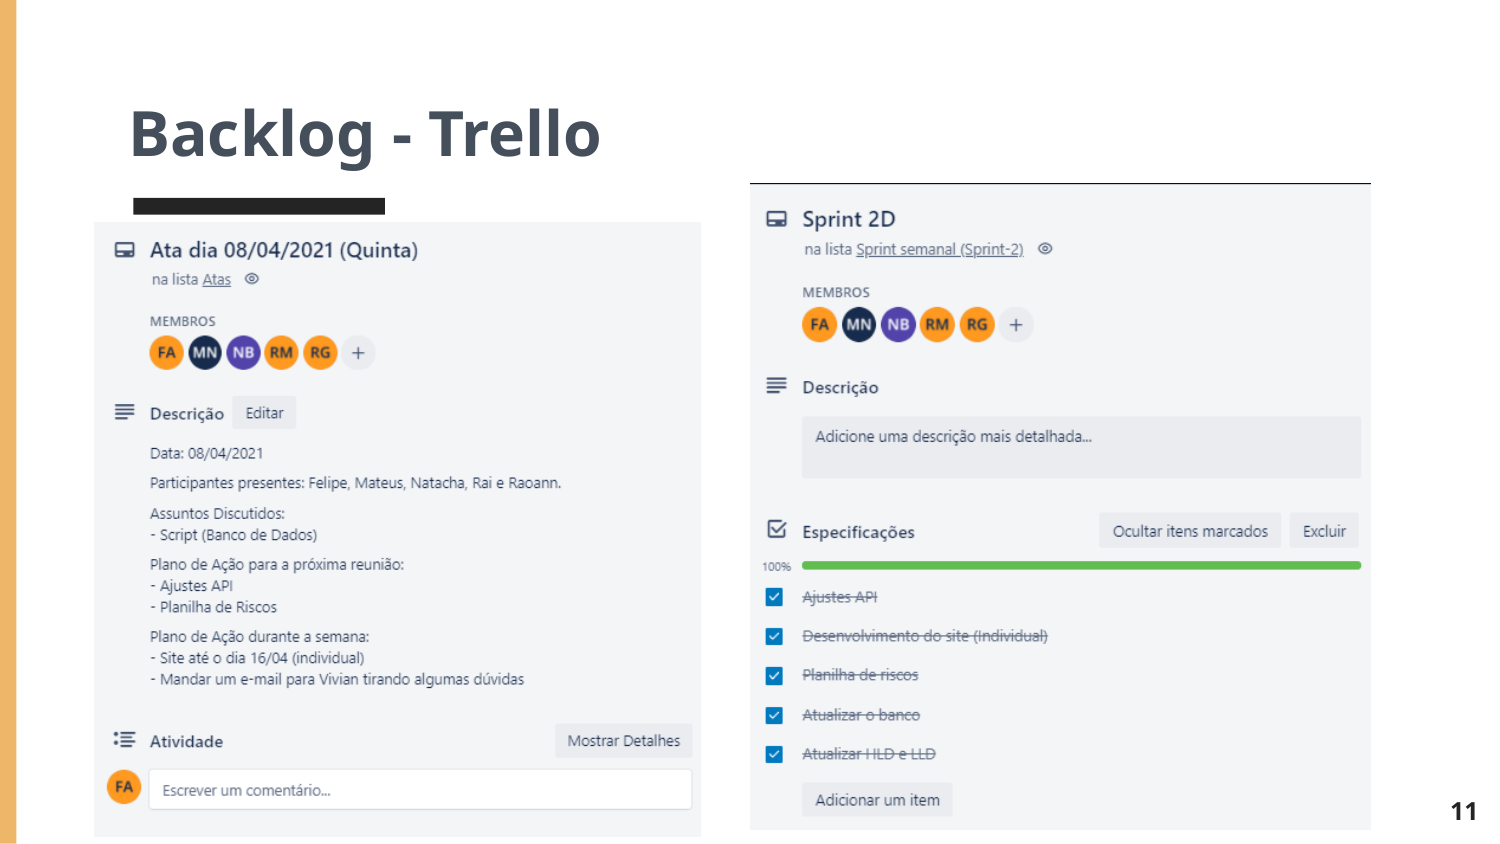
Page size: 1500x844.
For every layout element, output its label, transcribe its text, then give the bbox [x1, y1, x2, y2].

picture [93, 218, 702, 837]
slide_number 11 [1403, 780, 1494, 832]
title Backlog - Trello [113, 103, 1387, 184]
picture [749, 183, 1372, 830]
